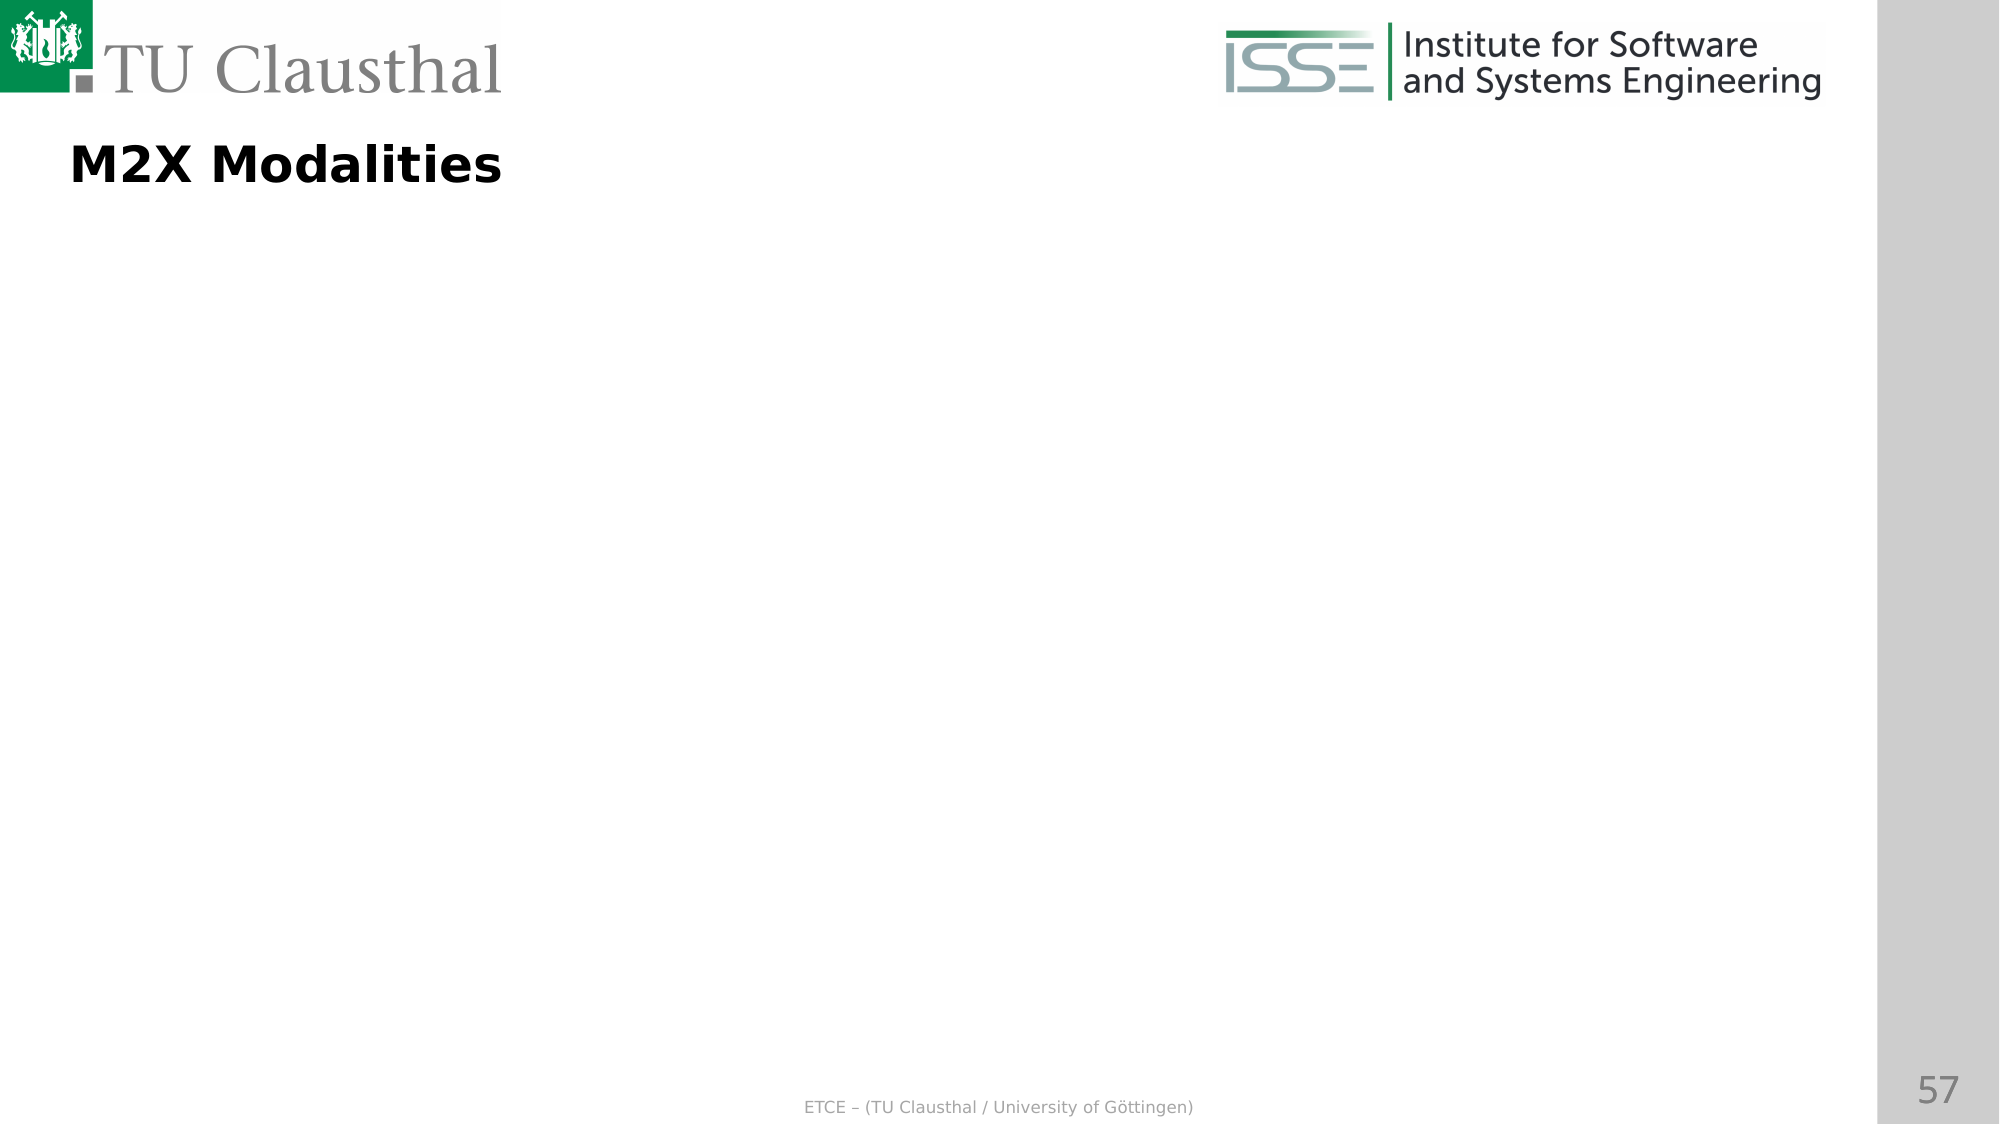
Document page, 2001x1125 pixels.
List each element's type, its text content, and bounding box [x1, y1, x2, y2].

text_box M2X Modalities [54, 125, 1818, 208]
picture [1218, 22, 1826, 107]
picture [0, 0, 501, 93]
